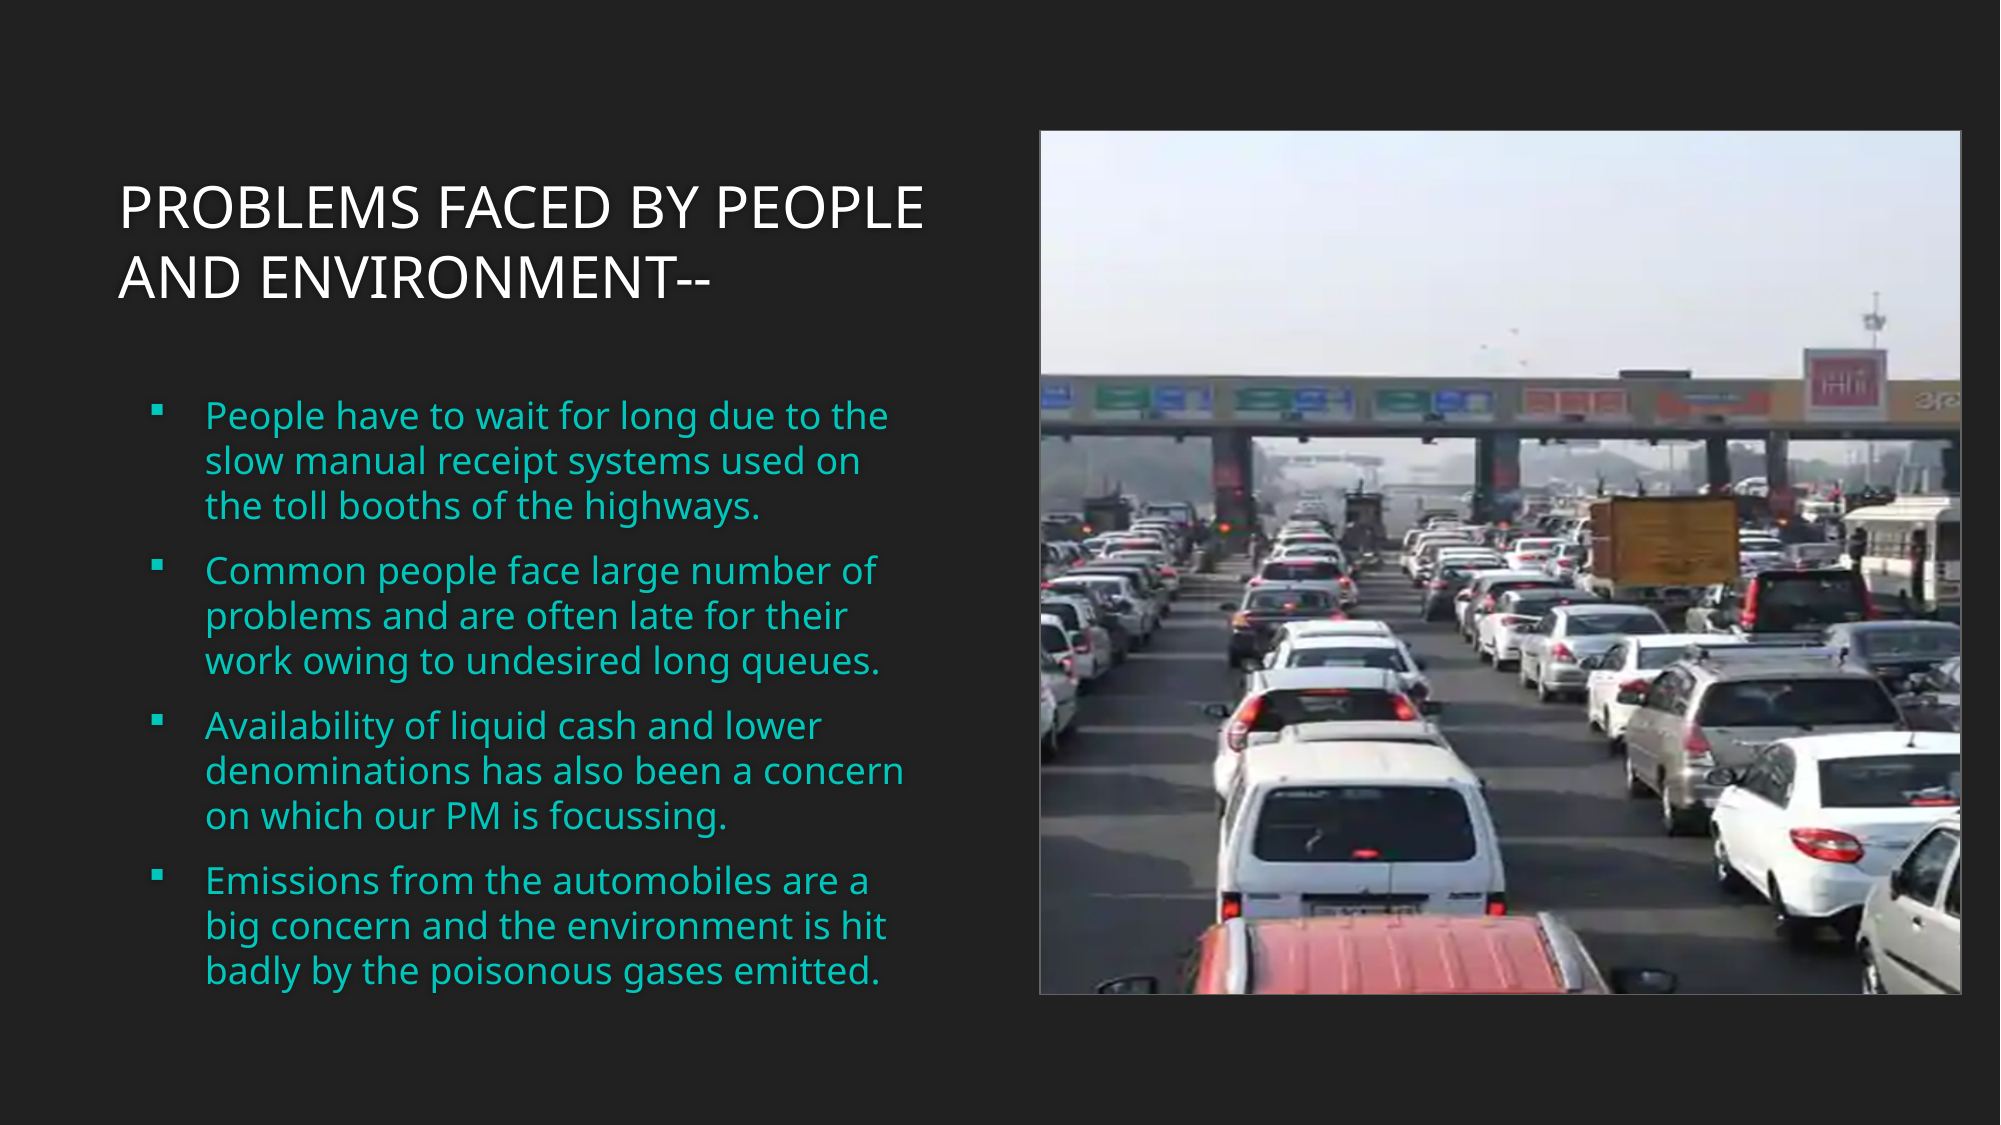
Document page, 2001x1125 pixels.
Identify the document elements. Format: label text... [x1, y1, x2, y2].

picture [1040, 130, 1961, 995]
title PROBLEMS FACED BY PEOPLE AND ENVIRONMENT-- [103, 131, 960, 318]
list People have to wait for long due to the slow manual receipt systems used on the toll booths of the highways. Common people face large number of problems and are often late for their work owing to undesired long queues. Availability of liquid cash and lower denominations has also been a concern on which our PM is focussing. Emissions from the automobiles are a big concern and the environment is hit badly by the poisonous gases emitted. [133, 384, 930, 994]
